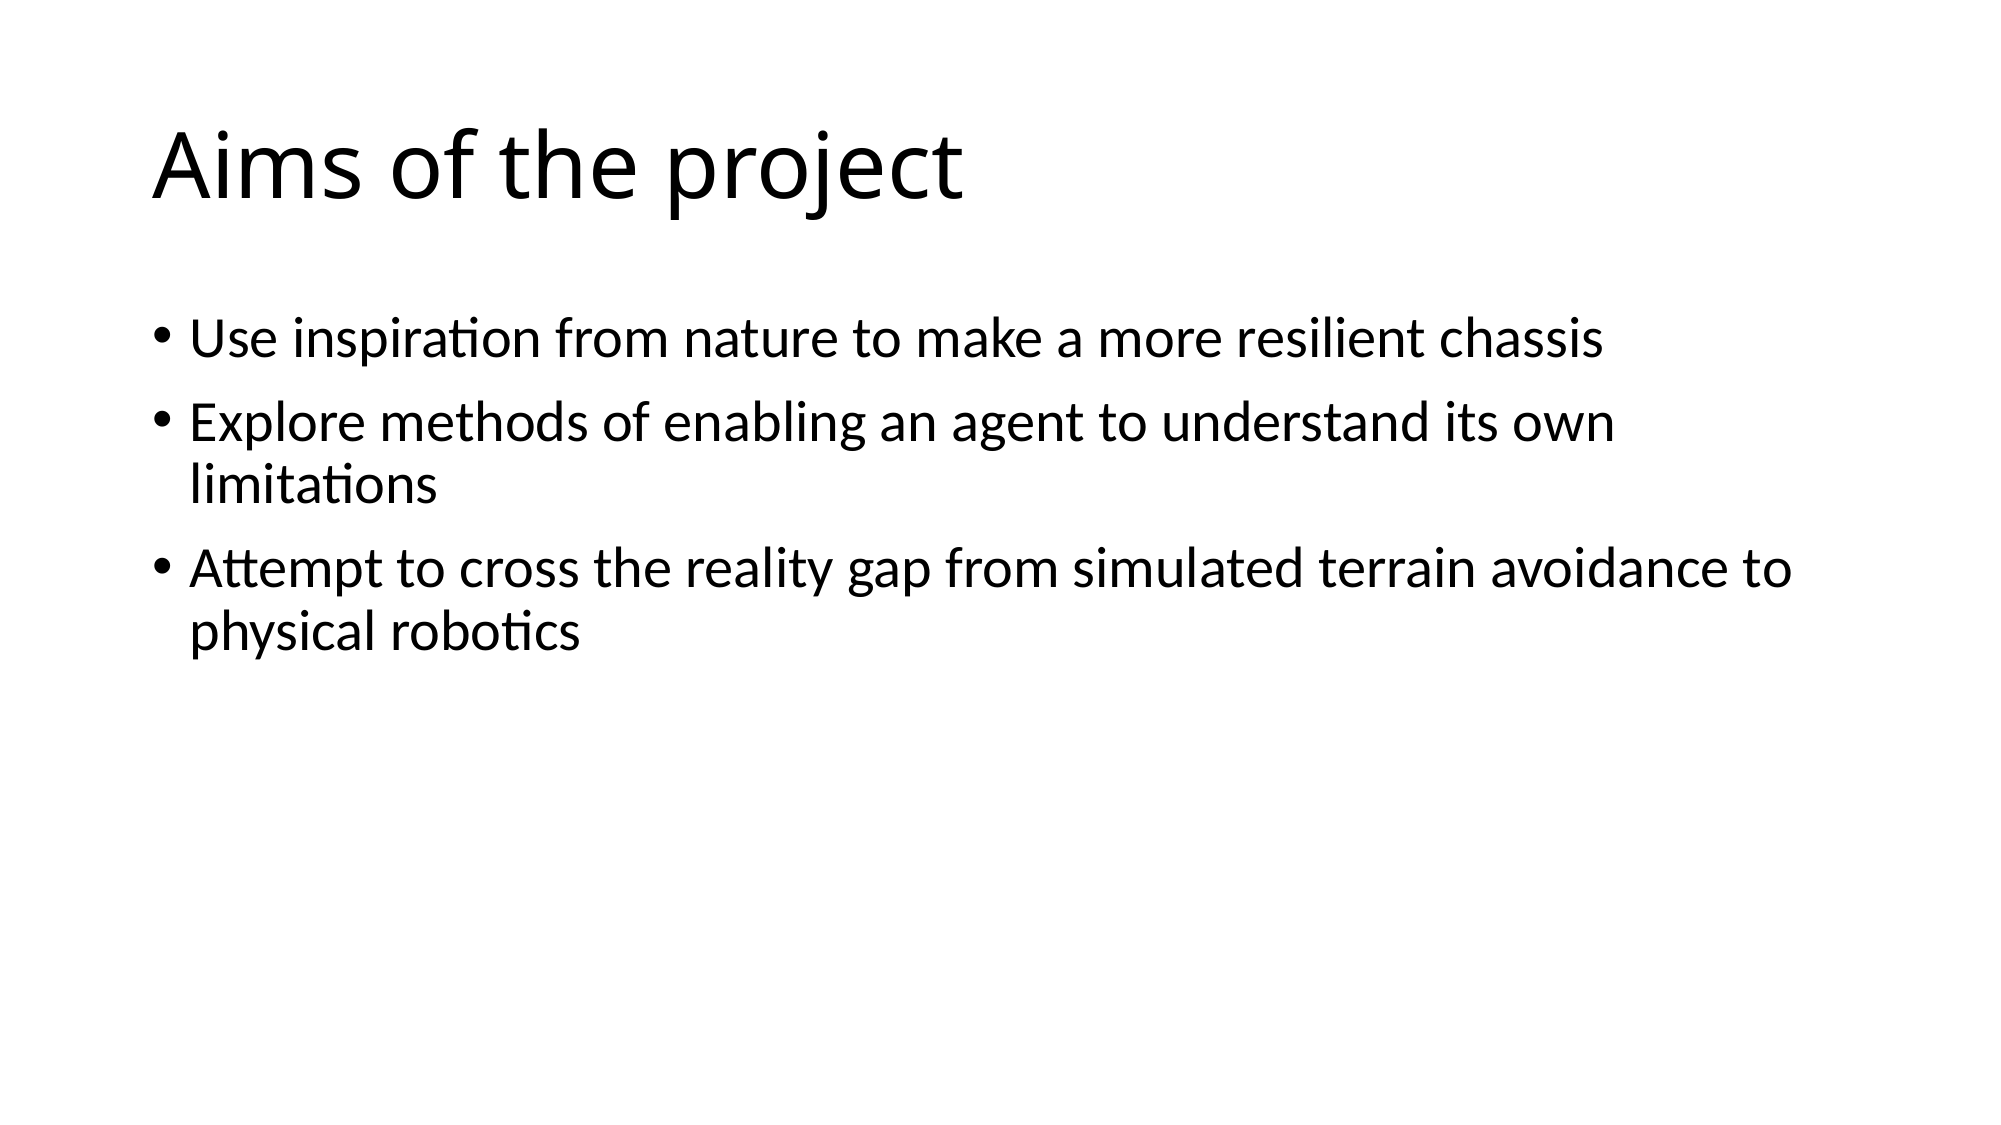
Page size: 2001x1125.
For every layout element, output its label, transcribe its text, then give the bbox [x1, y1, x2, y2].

list Use inspiration from nature to make a more resilient chassis Explore methods of enabling an agent to understand its own limitations Attempt to cross the reality gap from simulated terrain avoidance to physical robotics [137, 299, 1863, 1014]
title Aims of the project [137, 59, 1863, 278]
